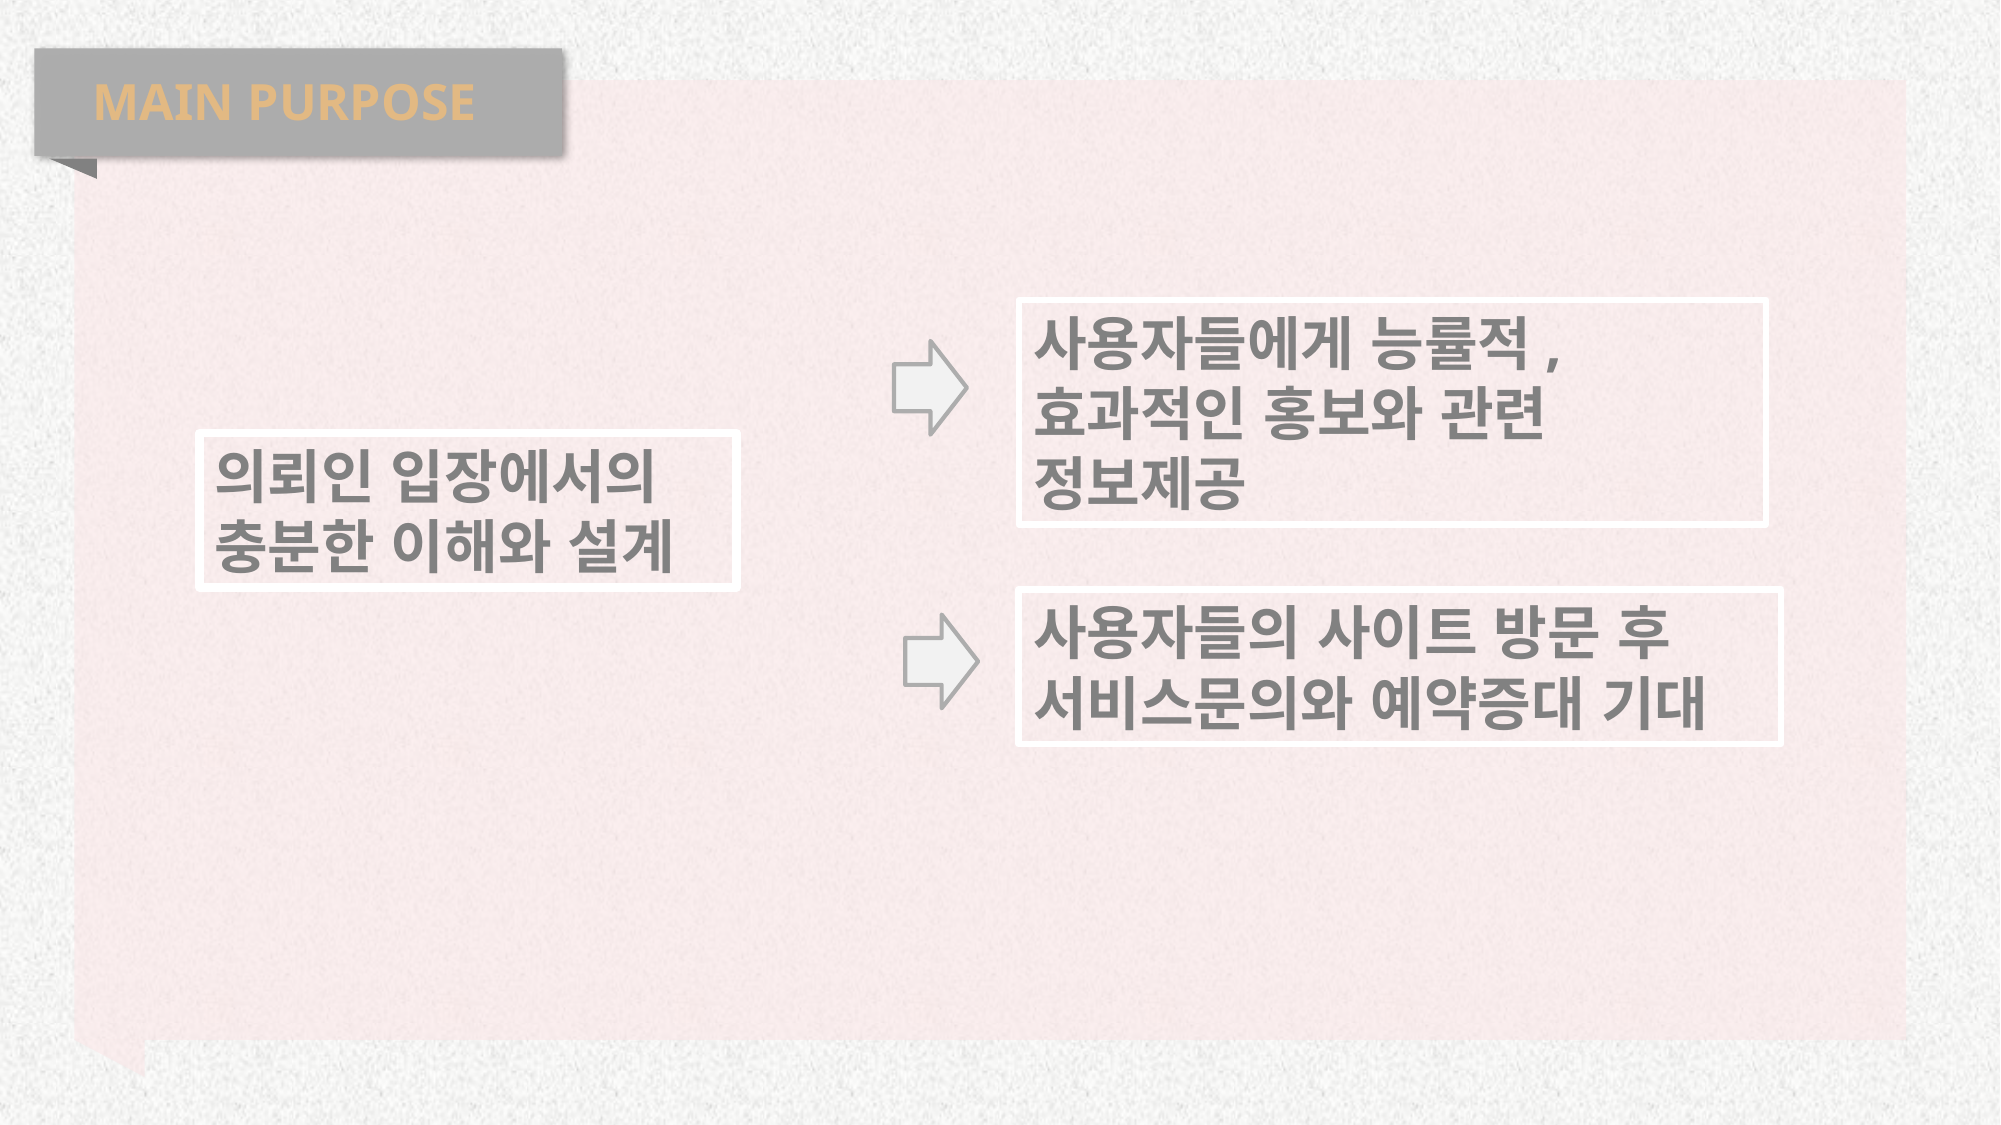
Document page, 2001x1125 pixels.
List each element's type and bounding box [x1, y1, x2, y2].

text_box [34, 48, 563, 180]
text_box [74, 79, 1907, 1078]
